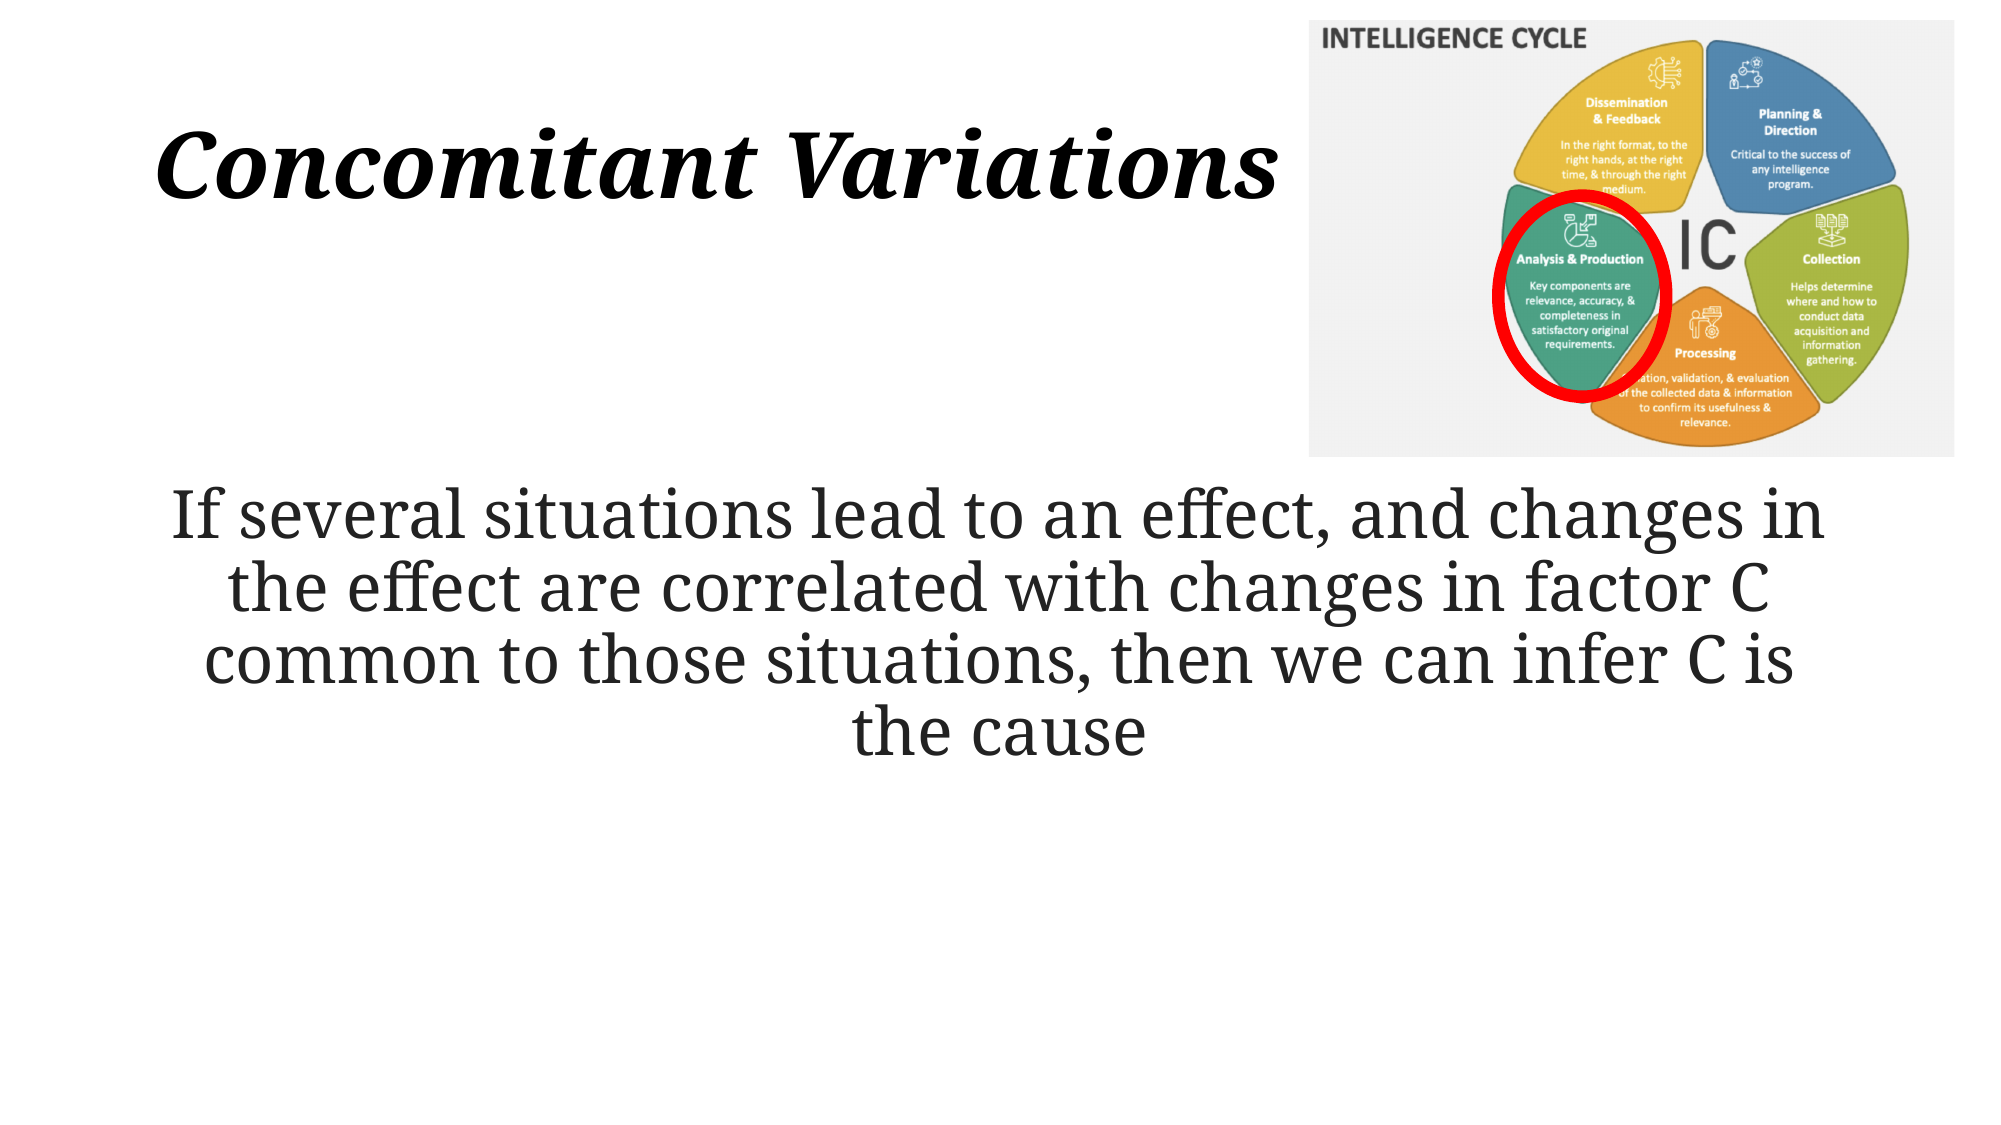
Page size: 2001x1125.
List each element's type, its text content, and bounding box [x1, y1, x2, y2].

title Concomitant Variations [137, 59, 1308, 278]
picture [1308, 20, 1955, 458]
list If several situations lead to an effect, and changes in the effect are correlated with changes in factor C common to those situations, then we can infer C is the cause [137, 299, 1863, 1095]
